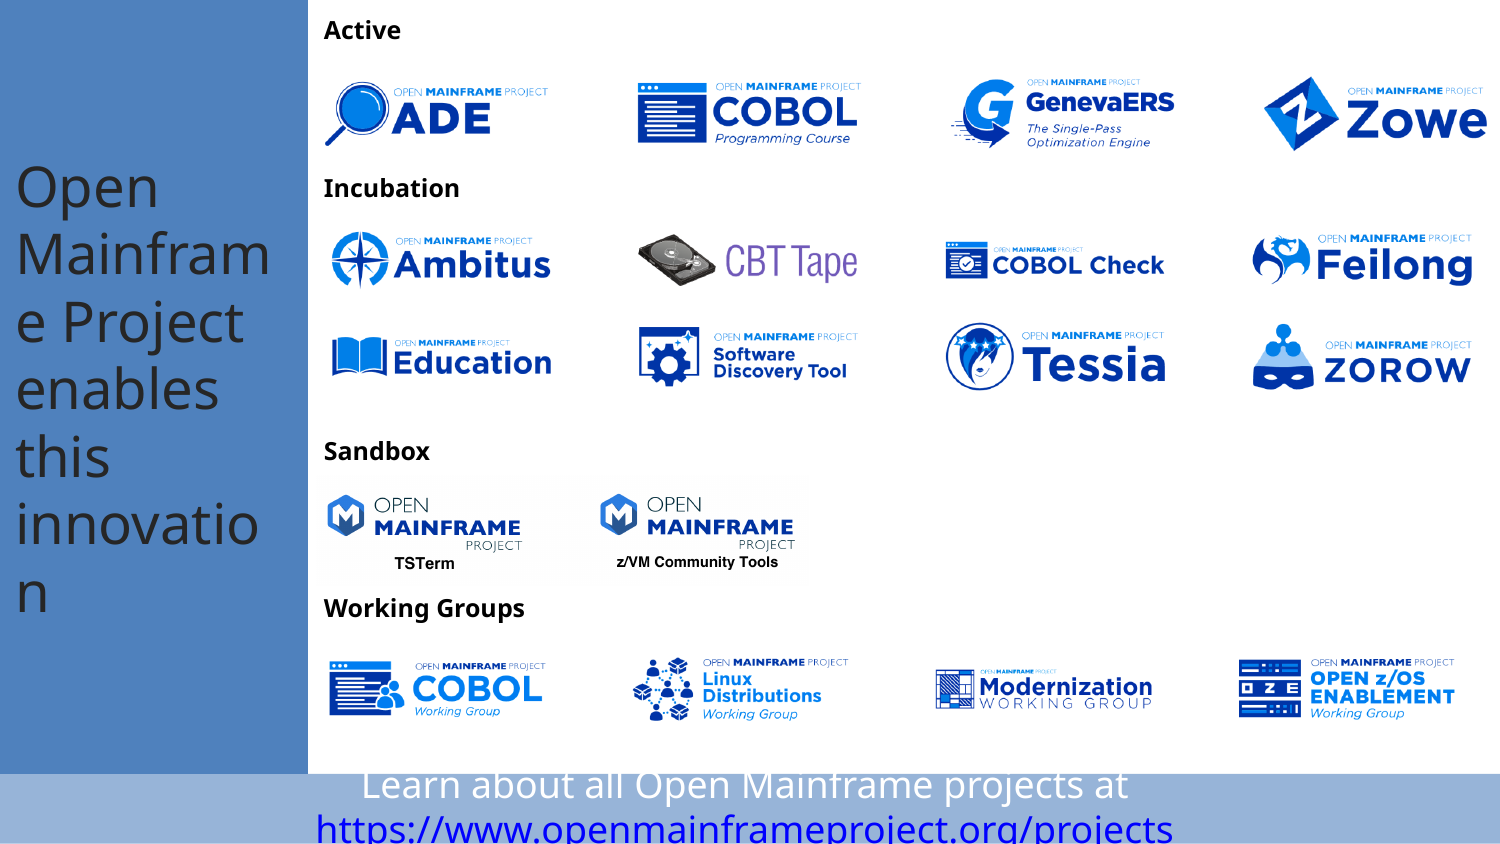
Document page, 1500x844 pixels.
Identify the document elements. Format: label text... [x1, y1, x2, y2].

picture [315, 207, 1493, 411]
text_box Sandbox [308, 420, 1499, 481]
picture [308, 60, 1500, 165]
text_box Incubation [308, 173, 1499, 218]
text_box Active [308, 0, 1499, 59]
picture [315, 638, 1480, 742]
text_box Learn about all Open Mainframe projects at https://www.openmainframeproject.org/projects [0, 773, 1500, 844]
picture [315, 475, 809, 587]
text_box Open Mainframe Project enables this innovation [0, 0, 308, 774]
text_box Working Groups [308, 577, 1499, 638]
